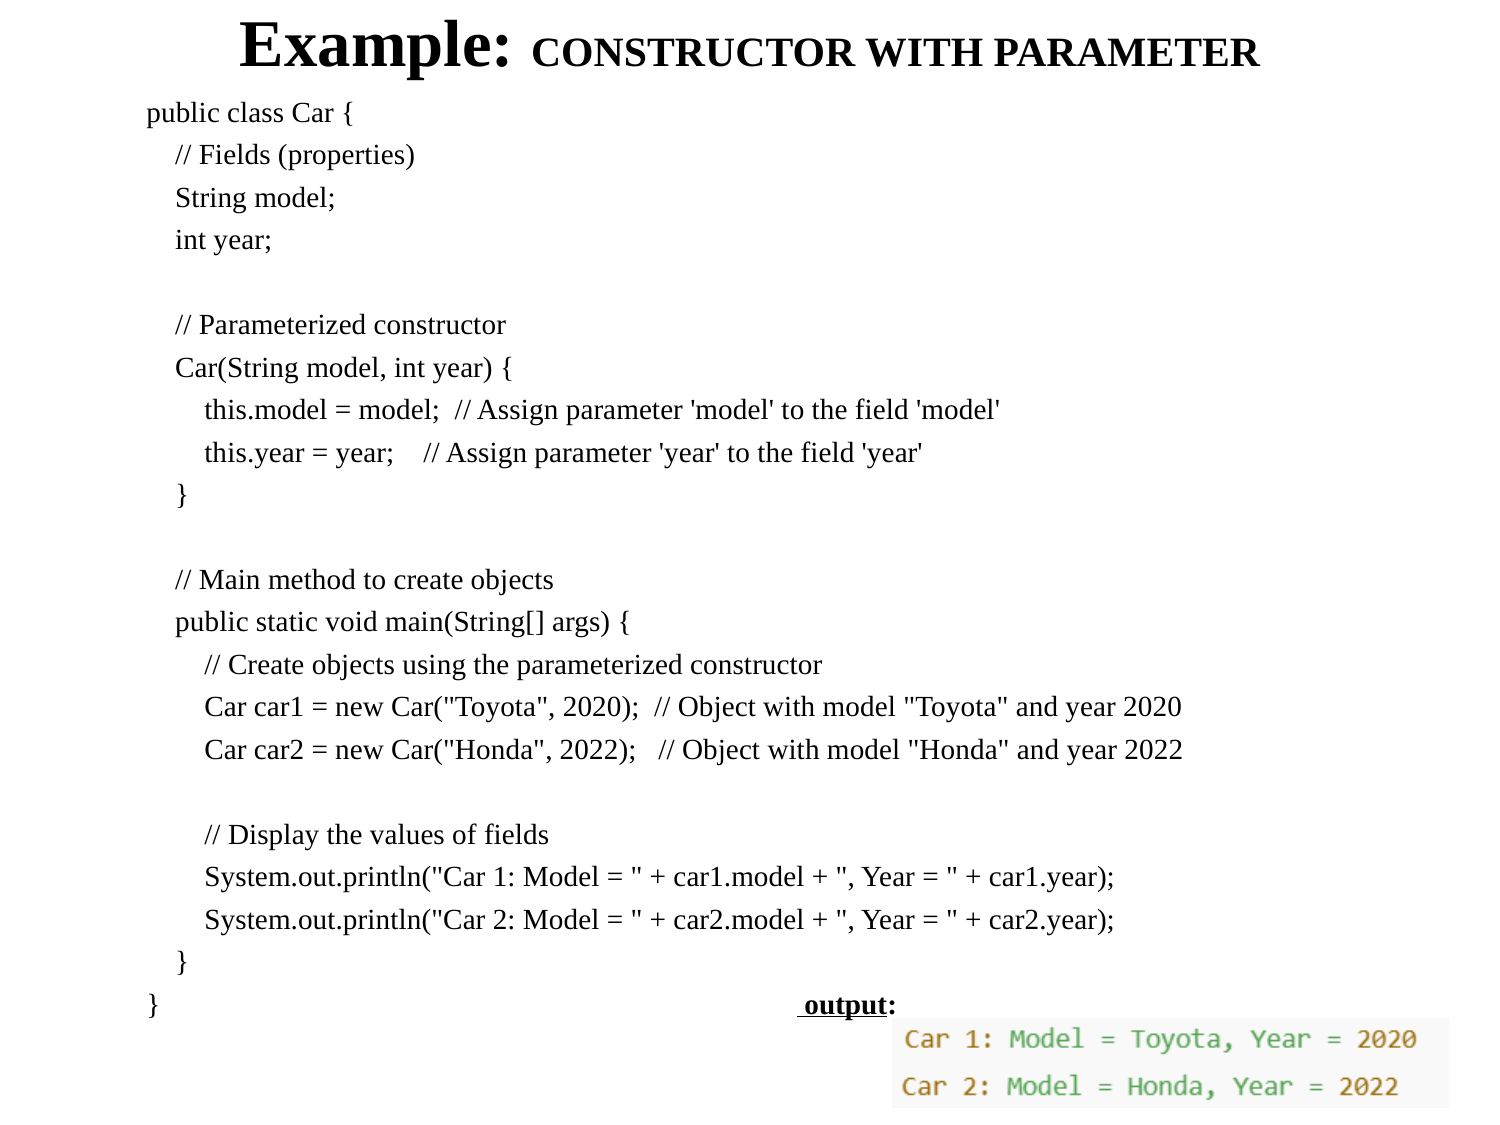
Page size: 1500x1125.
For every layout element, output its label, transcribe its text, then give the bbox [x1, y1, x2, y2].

title Example: CONSTRUCTOR WITH PARAMETER [112, 0, 1388, 80]
picture [891, 1018, 1449, 1108]
list public class Car { // Fields (properties) String model; int year; // Parameterized constructor Car(String model, int year) { this.model = model; // Assign parameter 'model' to the field 'model' this.year = year; // Assign parameter 'year' to the field 'year' } // Main method to create objects public static void main(String[] args) { // Create objects using the parameterized constructor Car car1 = new Car("Toyota", 2020); // Object with model "Toyota" and year 2020 Car car2 = new Car("Honda", 2022); // Object with model "Honda" and year 2022 // Display the values of fields System.out.println("Car 1: Model = " + car1.model + ", Year = " + car1.year); System.out.println("Car 2: Model = " + car2.model + ", Year = " + car2.year); } } output: [112, 85, 1480, 1113]
